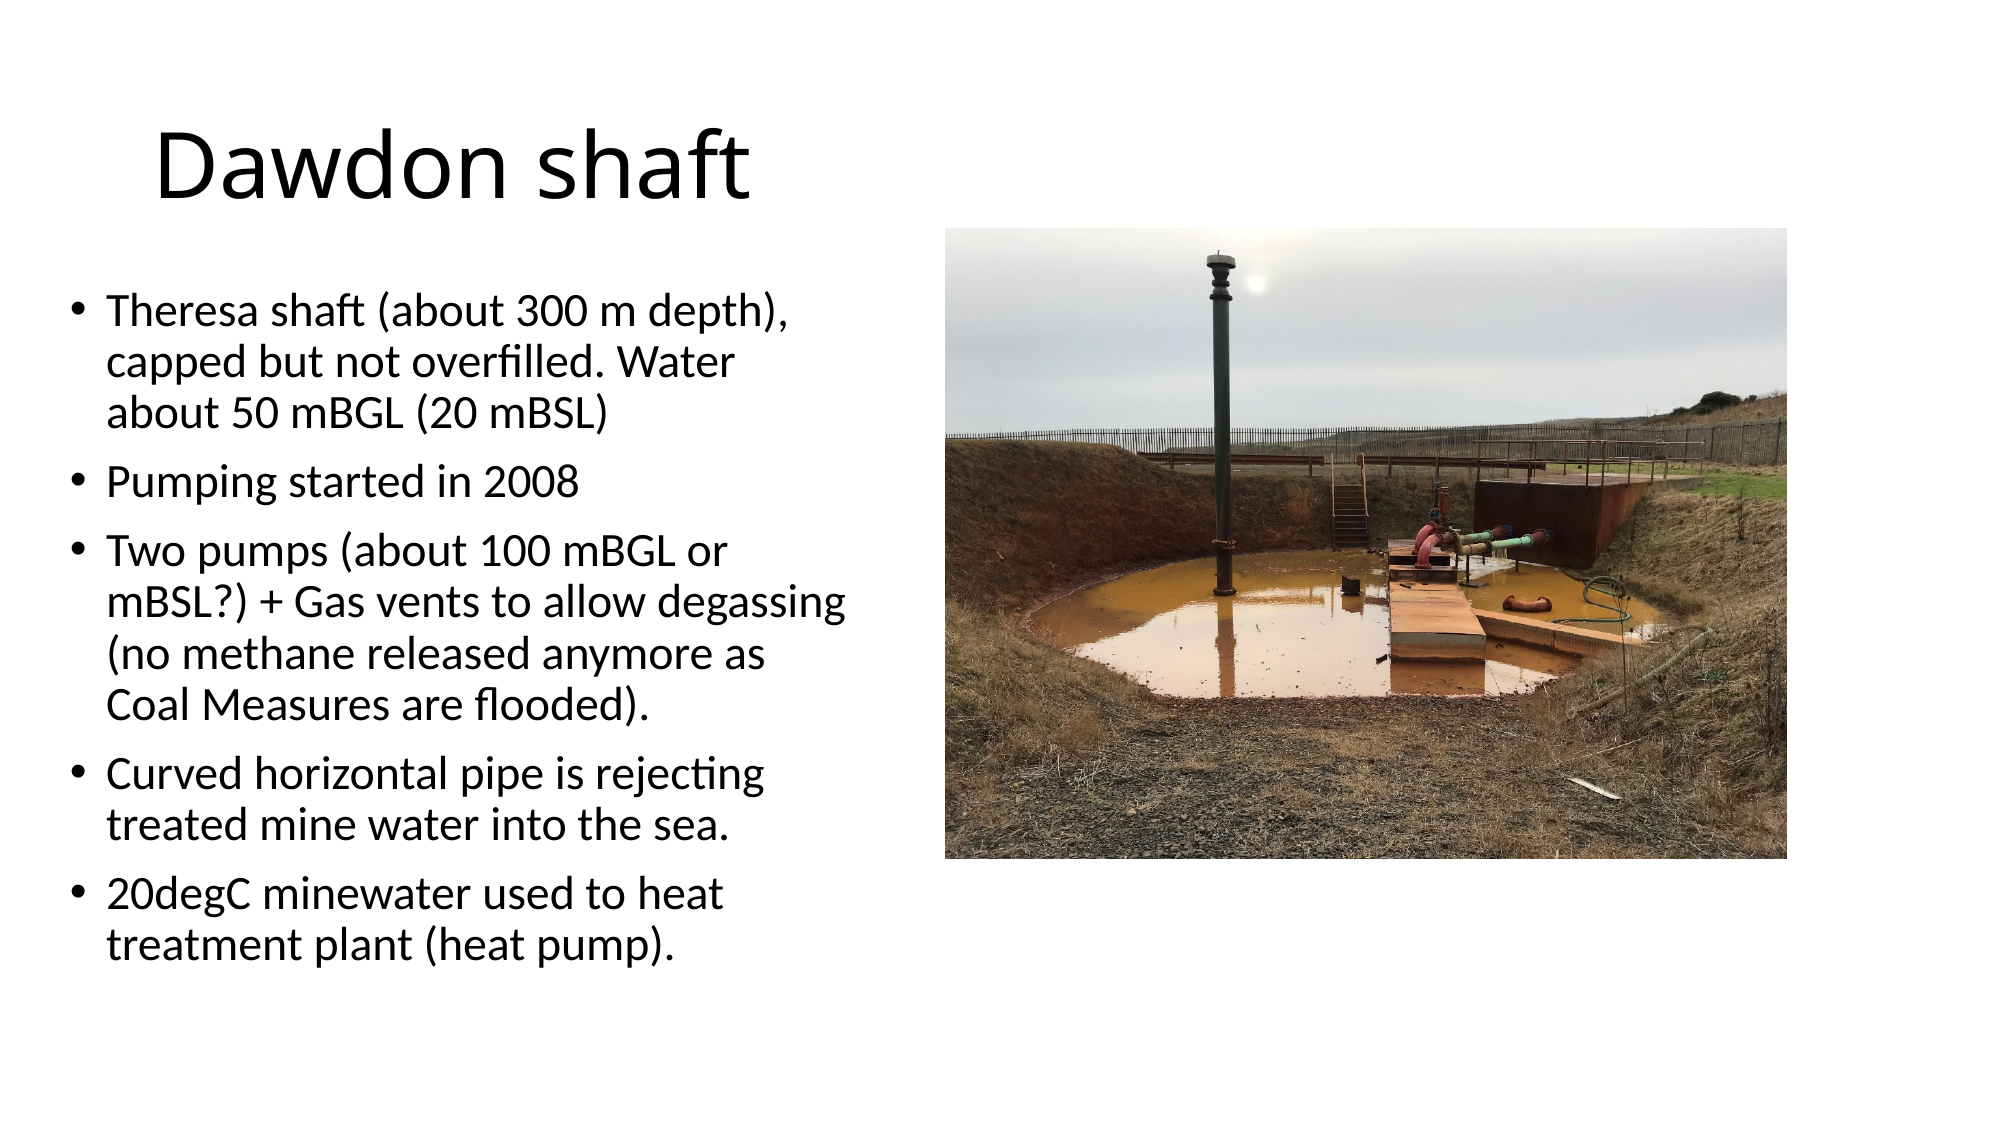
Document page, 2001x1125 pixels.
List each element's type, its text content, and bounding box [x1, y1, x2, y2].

list Theresa shaft (about 300 m depth), capped but not overfilled. Water about 50 mBGL (20 mBSL) Pumping started in 2008 Two pumps (about 100 mBGL or mBSL?) + Gas vents to allow degassing (no methane released anymore as Coal Measures are flooded). Curved horizontal pipe is rejecting treated mine water into the sea. 20degC minewater used to heat treatment plant (heat pump). [54, 277, 864, 992]
picture [945, 228, 1787, 859]
title Dawdon shaft [137, 59, 1863, 278]
